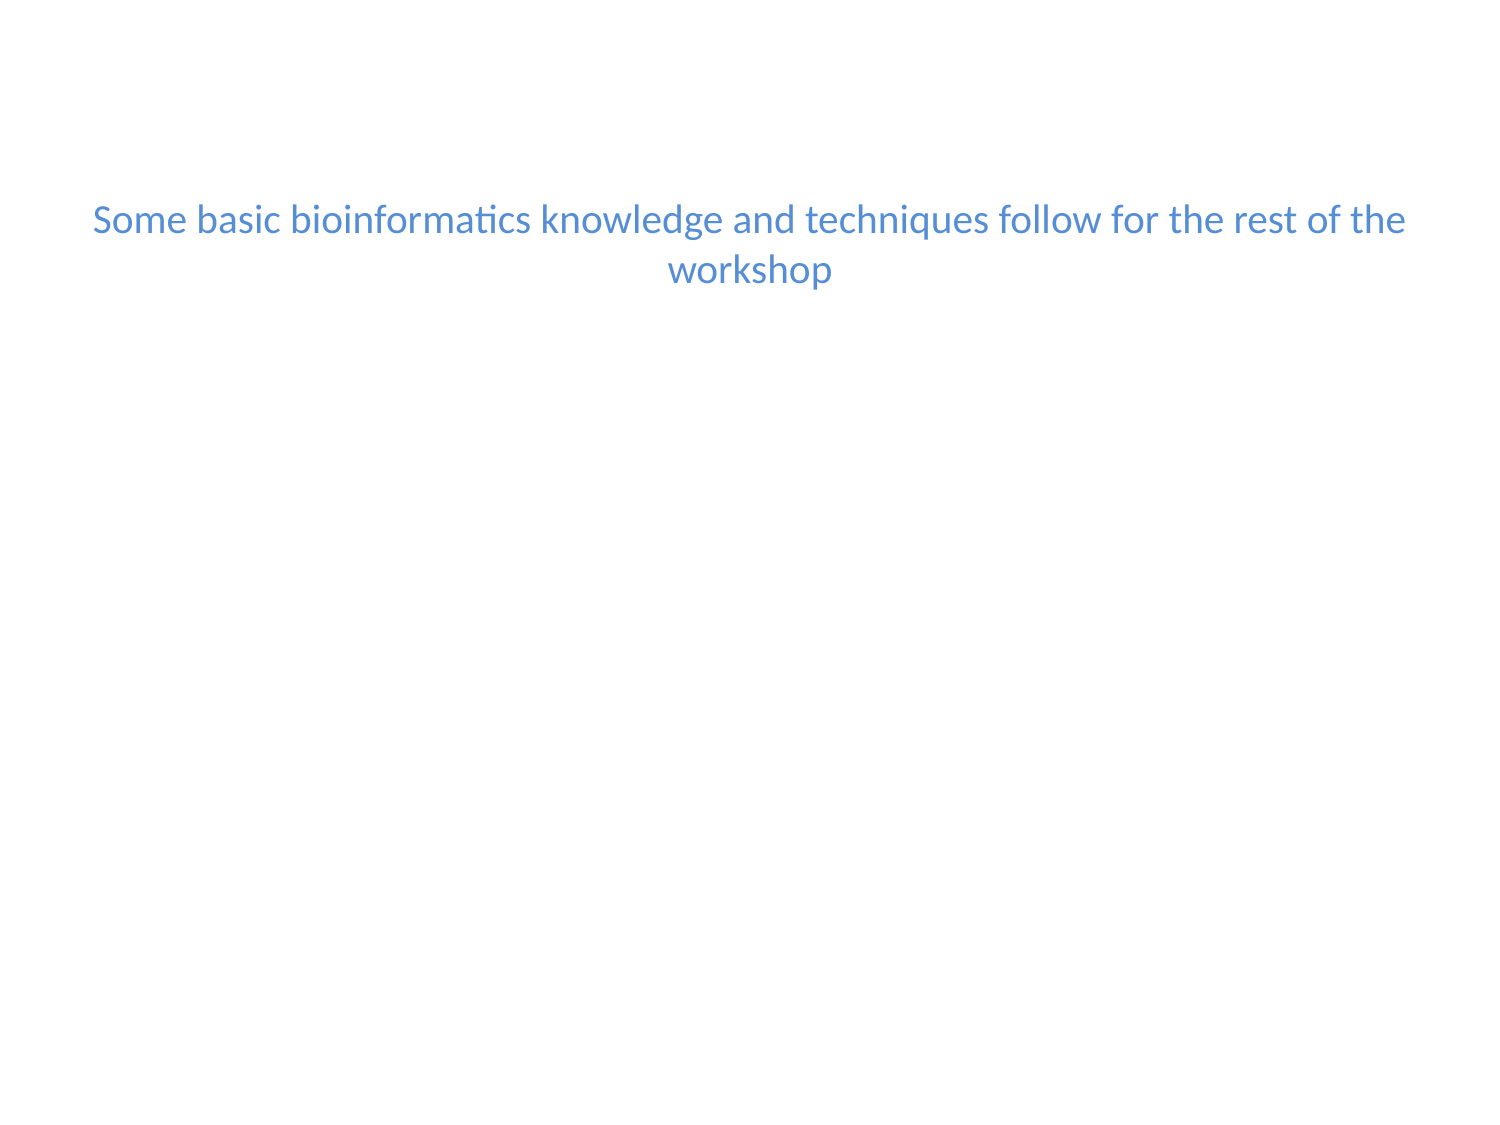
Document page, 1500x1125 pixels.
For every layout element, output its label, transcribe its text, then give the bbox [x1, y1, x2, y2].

title Some basic bioinformatics knowledge and techniques follow for the rest of the workshop [75, 184, 1425, 300]
